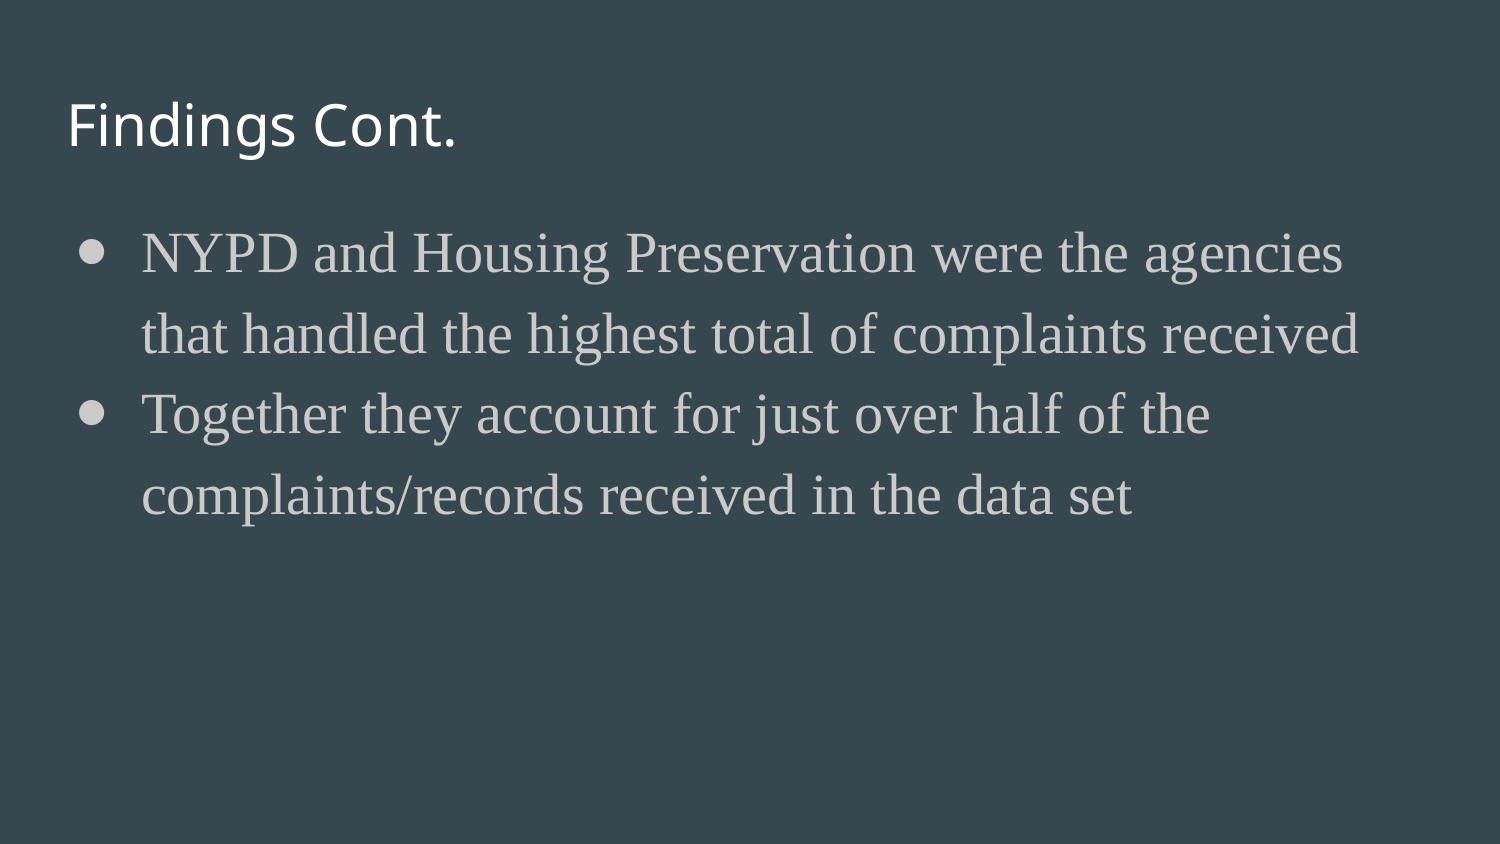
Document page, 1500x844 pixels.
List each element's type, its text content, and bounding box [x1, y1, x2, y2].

list NYPD and Housing Preservation were the agencies that handled the highest total of complaints received Together they account for just over half of the complaints/records received in the data set [51, 189, 1449, 750]
title Findings Cont. [51, 72, 1449, 167]
